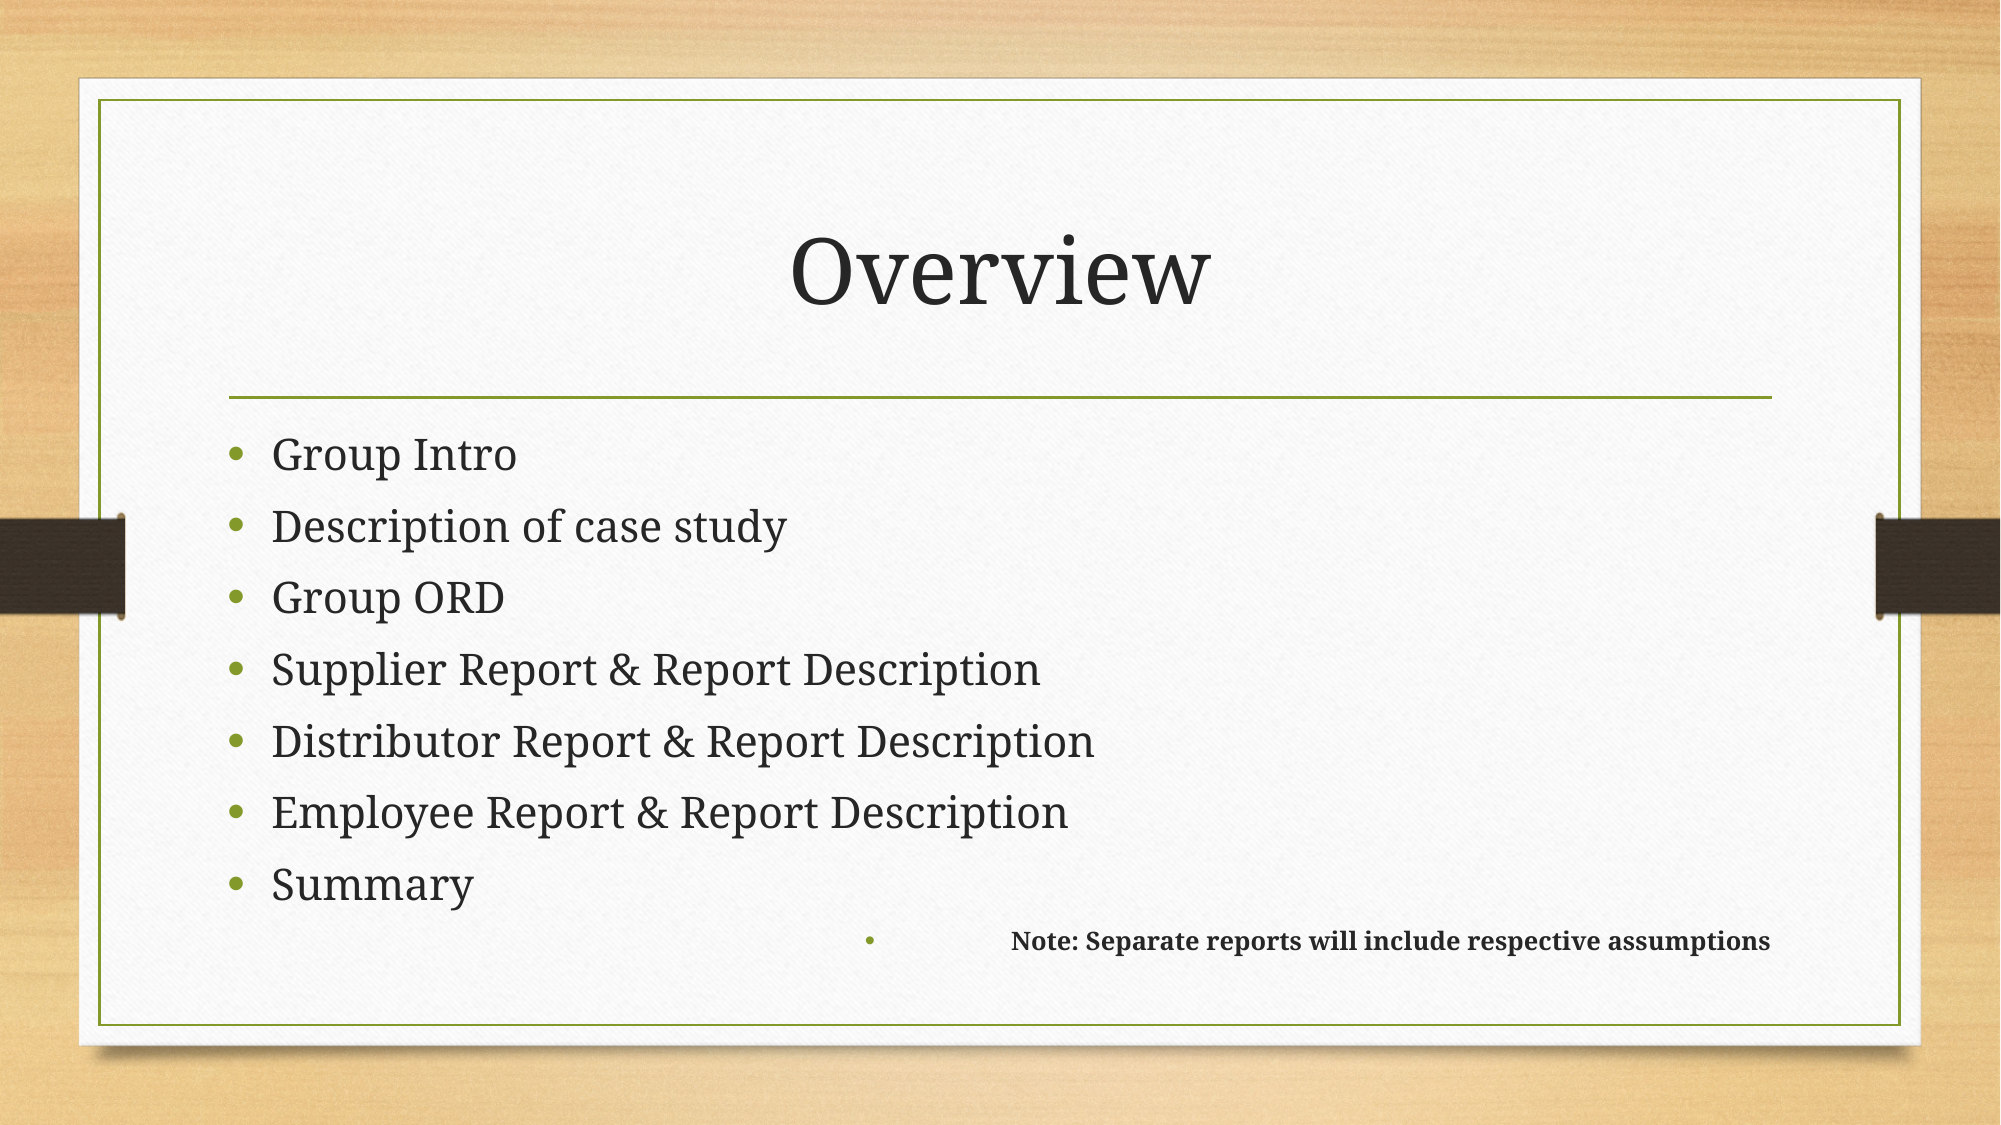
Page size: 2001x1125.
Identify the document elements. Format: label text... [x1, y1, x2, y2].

picture [0, 0, 2001, 1125]
list Group Intro Description of case study Group ORD Supplier Report & Report Description Distributor Report & Report Description Employee Report & Report Description Summary Note: Separate reports will include respective assumptions [212, 419, 1788, 964]
title Overview [212, 161, 1788, 375]
